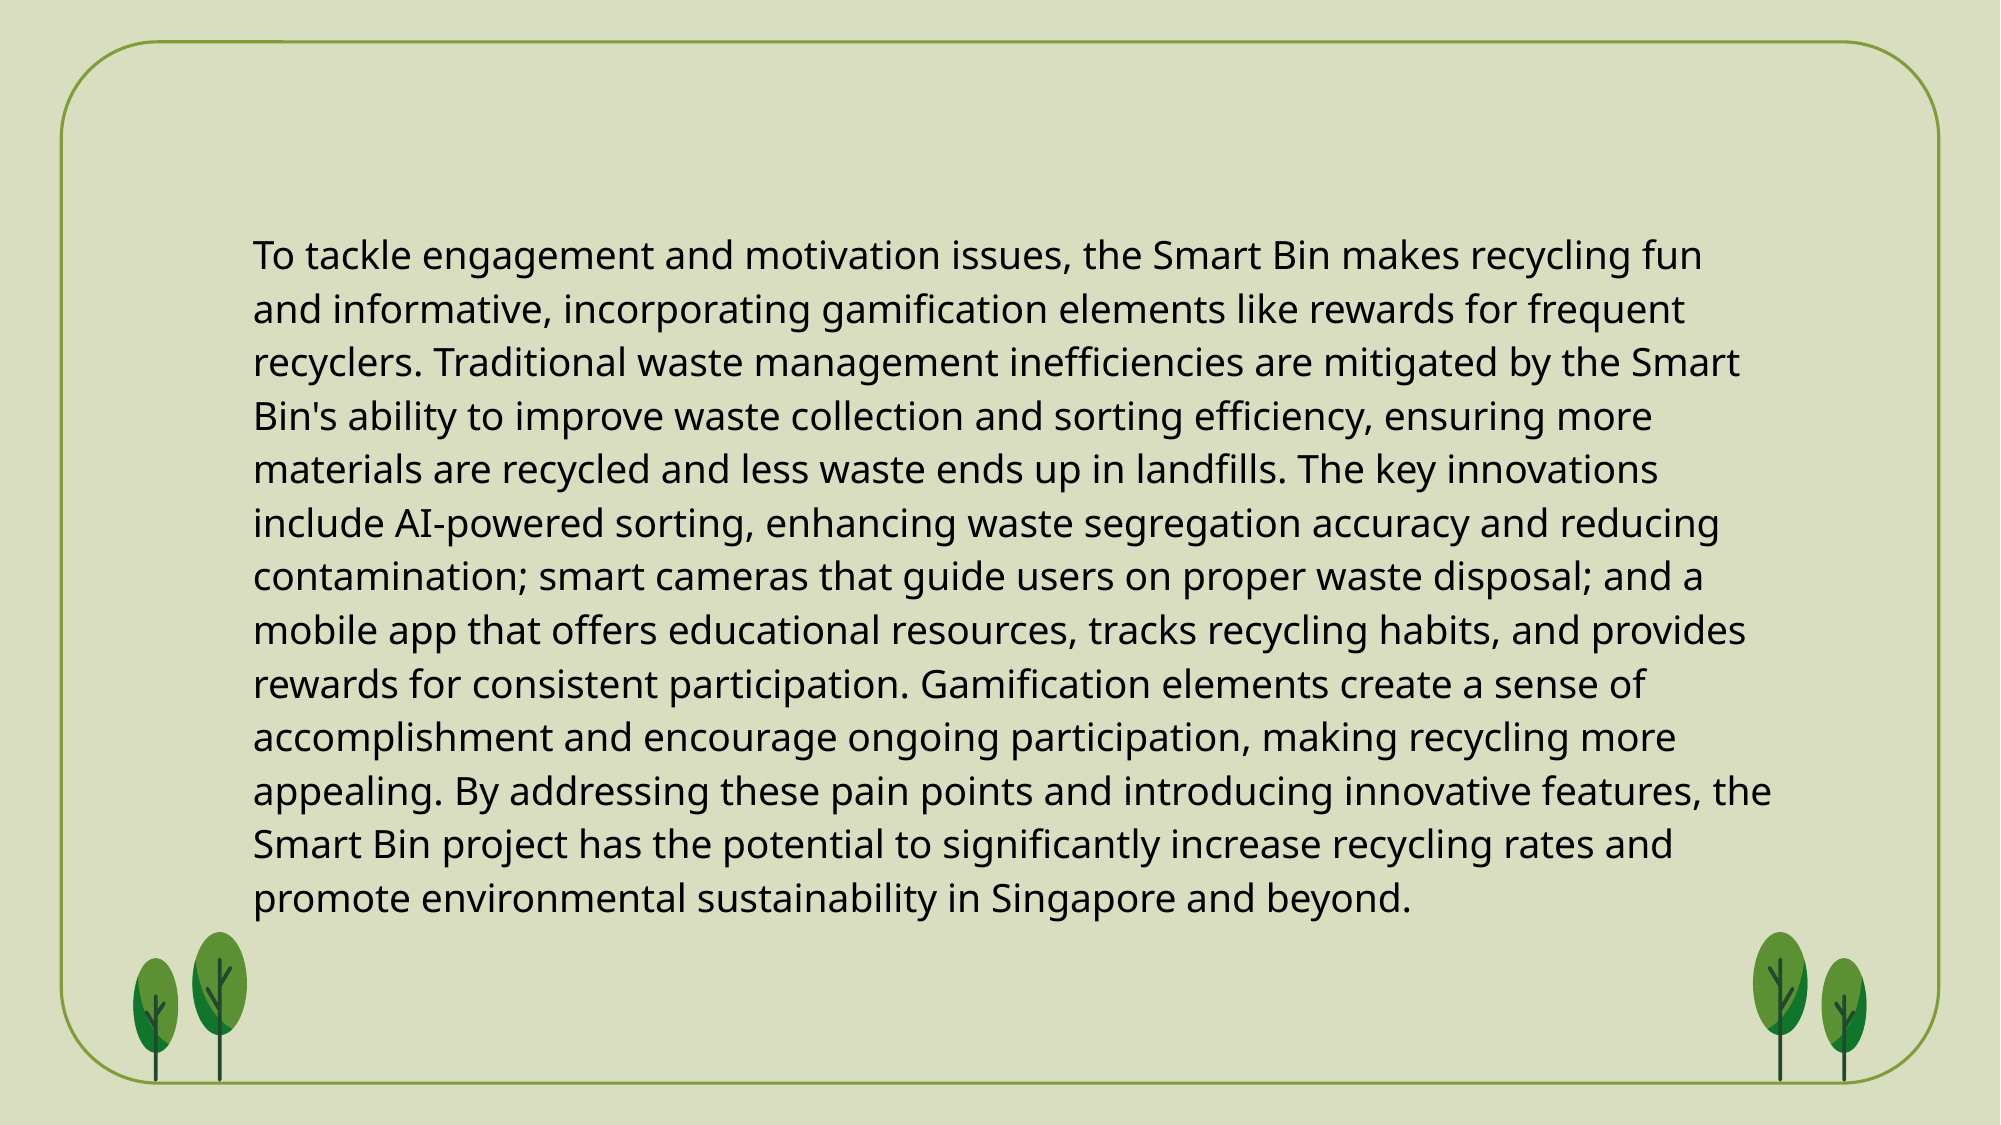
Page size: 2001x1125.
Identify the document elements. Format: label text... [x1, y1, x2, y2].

list To tackle engagement and motivation issues, the Smart Bin makes recycling fun and informative, incorporating gamification elements like rewards for frequent recyclers. Traditional waste management inefficiencies are mitigated by the Smart Bin's ability to improve waste collection and sorting efficiency, ensuring more materials are recycled and less waste ends up in landfills. The key innovations include AI-powered sorting, enhancing waste segregation accuracy and reducing contamination; smart cameras that guide users on proper waste disposal; and a mobile app that offers educational resources, tracks recycling habits, and provides rewards for consistent participation. Gamification elements create a sense of accomplishment and encourage ongoing participation, making recycling more appealing. By addressing these pain points and introducing innovative features, the Smart Bin project has the potential to significantly increase recycling rates and promote environmental sustainability in Singapore and beyond. [207, 208, 1793, 769]
